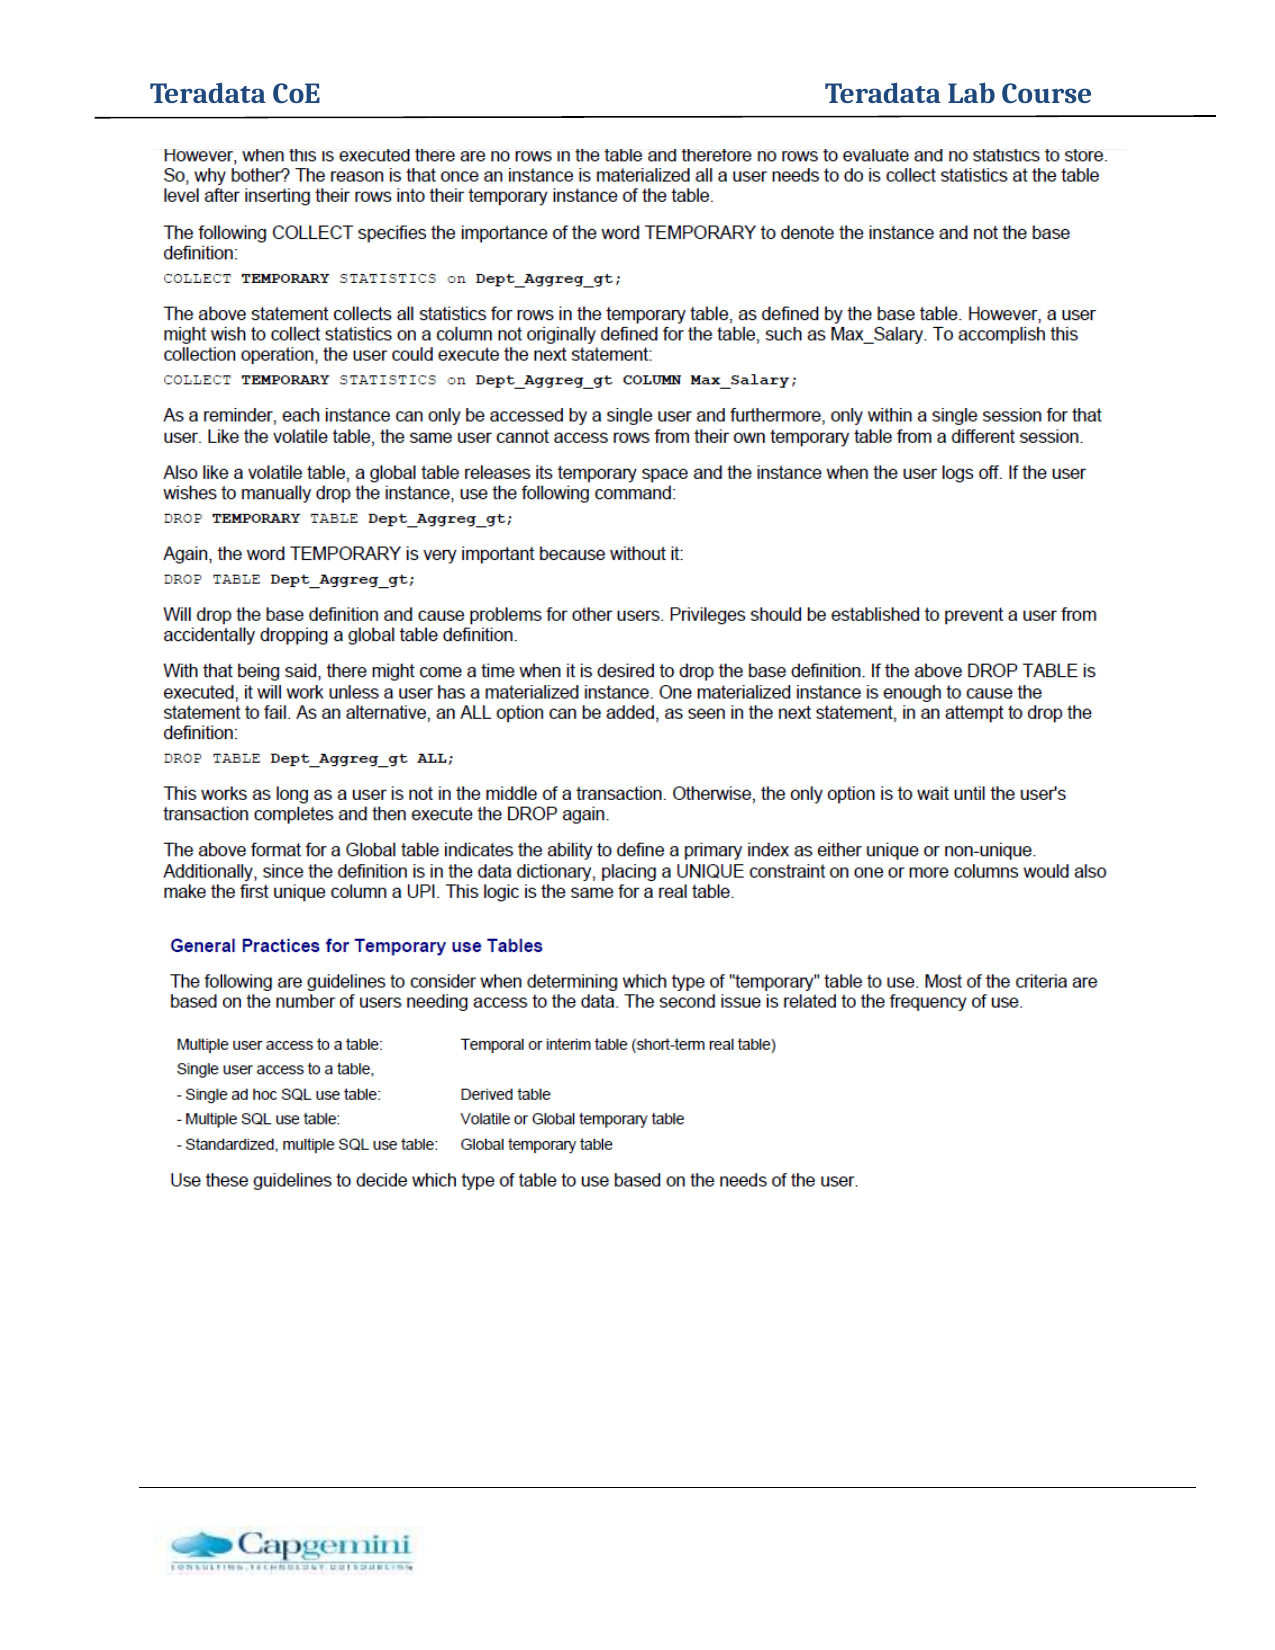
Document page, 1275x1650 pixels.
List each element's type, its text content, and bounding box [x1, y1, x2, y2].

text_box Teradata Lab Course [823, 76, 1109, 111]
text_box [139, 1464, 1197, 1490]
text_box Teradata CoE [147, 76, 336, 111]
text_box [153, 1526, 425, 1575]
text_box [153, 931, 1129, 1261]
text_box [153, 149, 1127, 907]
